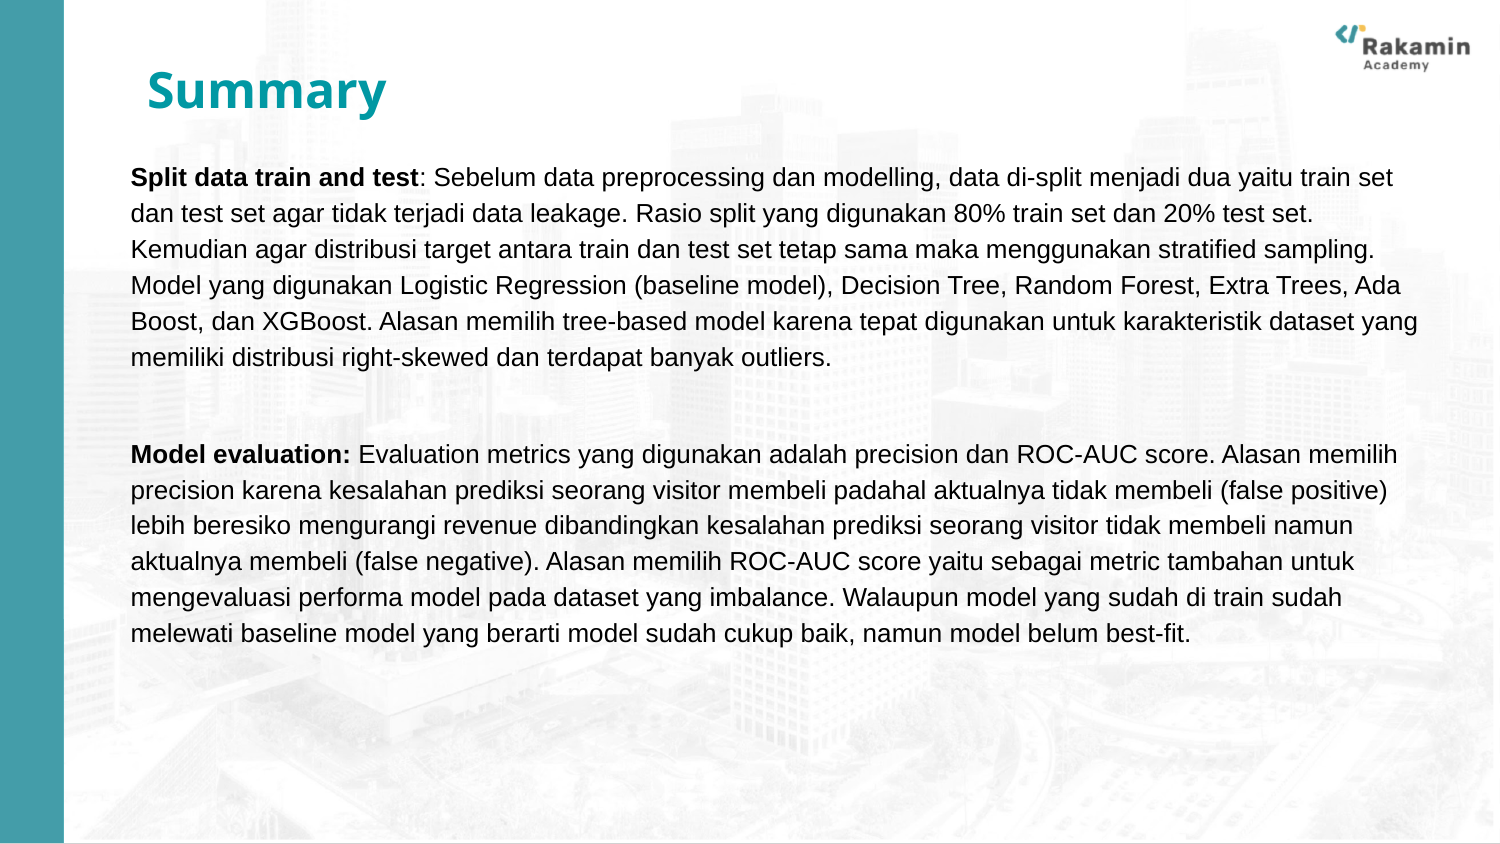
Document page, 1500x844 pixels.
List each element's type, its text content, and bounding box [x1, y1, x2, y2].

text_box Summary [136, 51, 1364, 215]
text_box Split data train and test: Sebelum data preprocessing dan modelling, data di-split menjadi dua yaitu train set dan test set agar tidak terjadi data leakage. Rasio split yang digunakan 80% train set dan 20% test set. Kemudian agar distribusi target antara train dan test set tetap sama maka menggunakan stratified sampling. Model yang digunakan Logistic Regression (baseline model), Decision Tree, Random Forest, Extra Trees, Ada Boost, dan XGBoost. Alasan memilih tree-based model karena tepat digunakan untuk karakteristik dataset yang memiliki distribusi right-skewed dan terdapat banyak outliers. Model evaluation: Evaluation metrics yang digunakan adalah precision dan ROC-AUC score. Alasan memilih precision karena kesalahan prediksi seorang visitor membeli padahal aktualnya tidak membeli (false positive) lebih beresiko mengurangi revenue dibandingkan kesalahan prediksi seorang visitor tidak membeli namun aktualnya membeli (false negative). Alasan memilih ROC-AUC score yaitu sebagai metric tambahan untuk mengevaluasi performa model pada dataset yang imbalance. Walaupun model yang sudah di train sudah melewati baseline model yang berarti model sudah cukup baik, namun model belum best-fit. [119, 150, 1433, 702]
picture [0, 0, 1500, 844]
